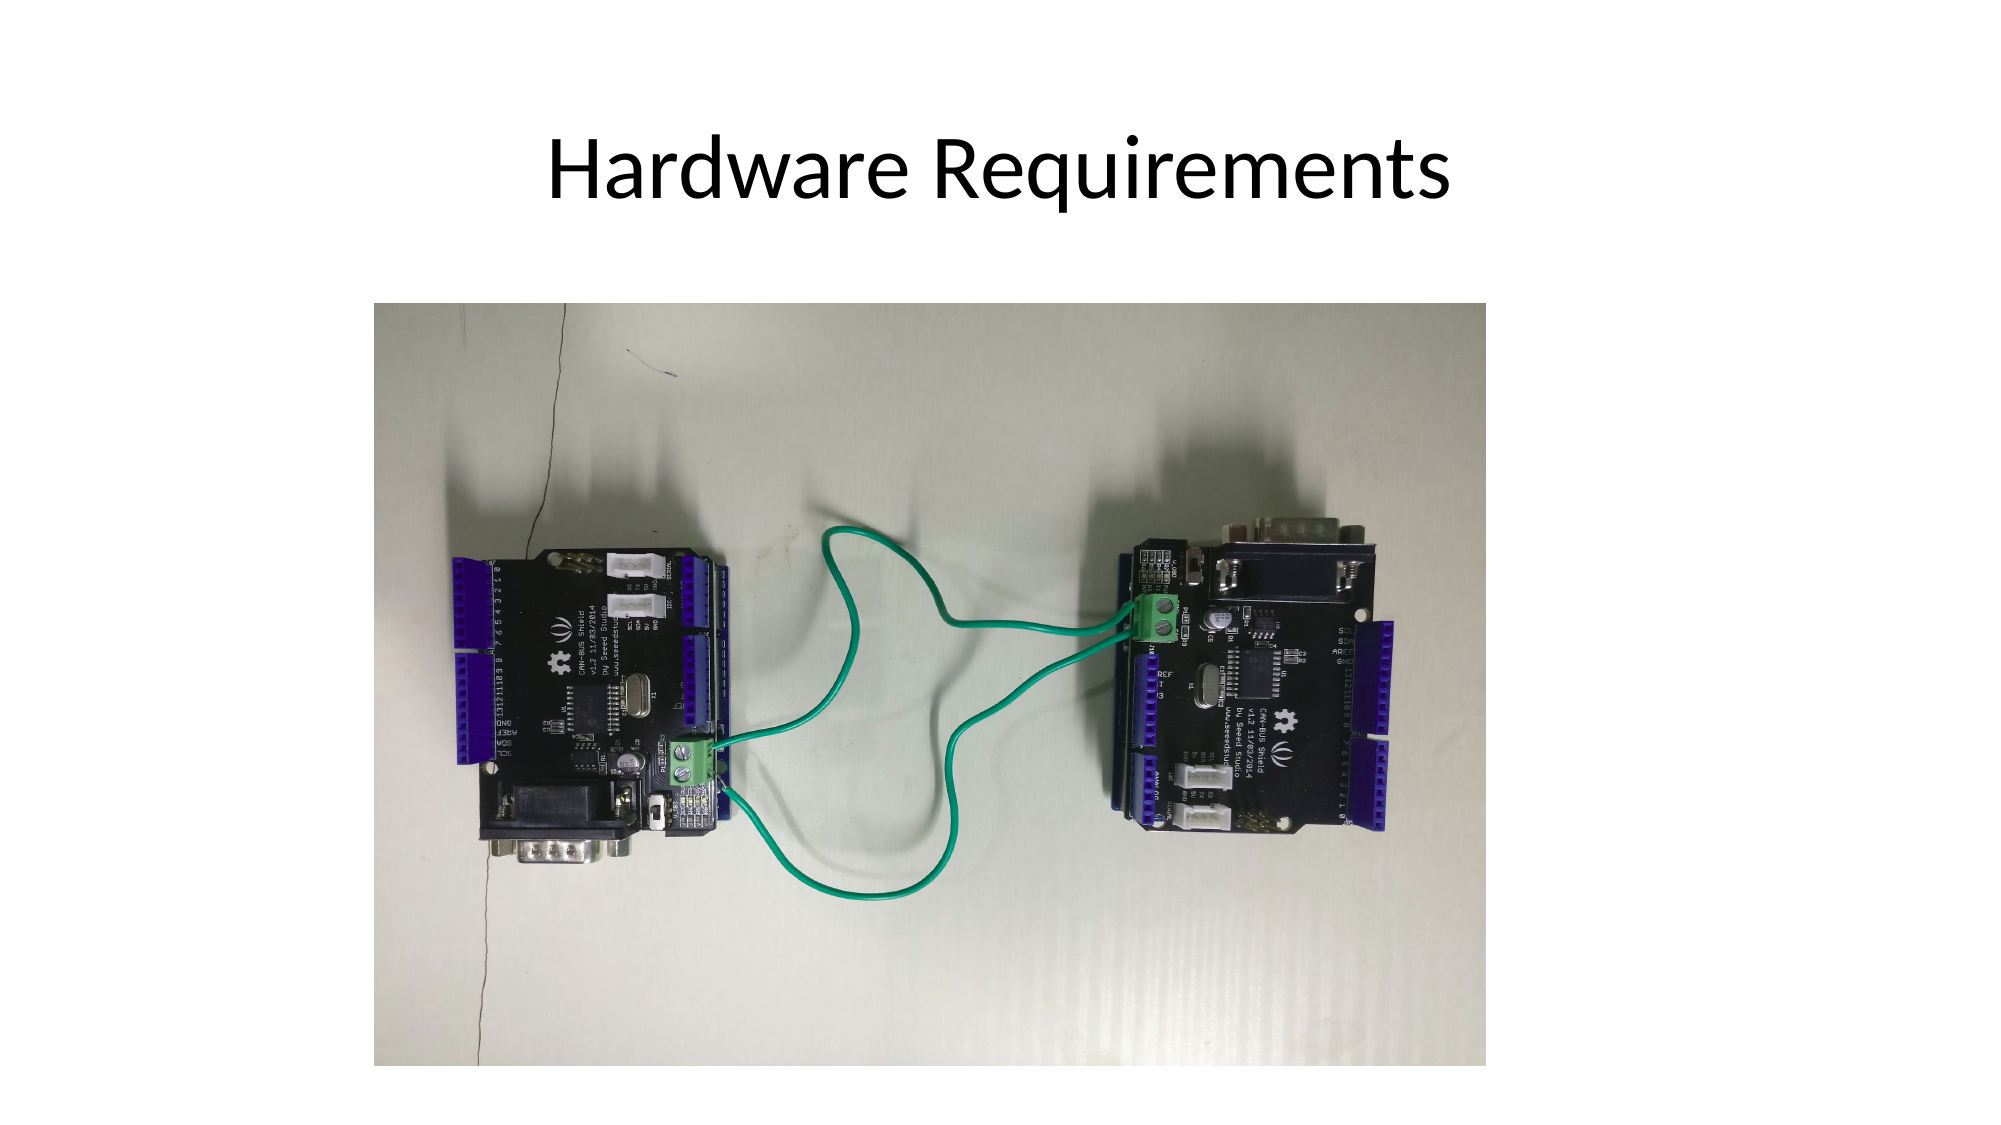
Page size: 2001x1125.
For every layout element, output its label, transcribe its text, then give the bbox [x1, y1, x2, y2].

title Hardware Requirements [137, 59, 1863, 278]
picture [373, 303, 1487, 1066]
